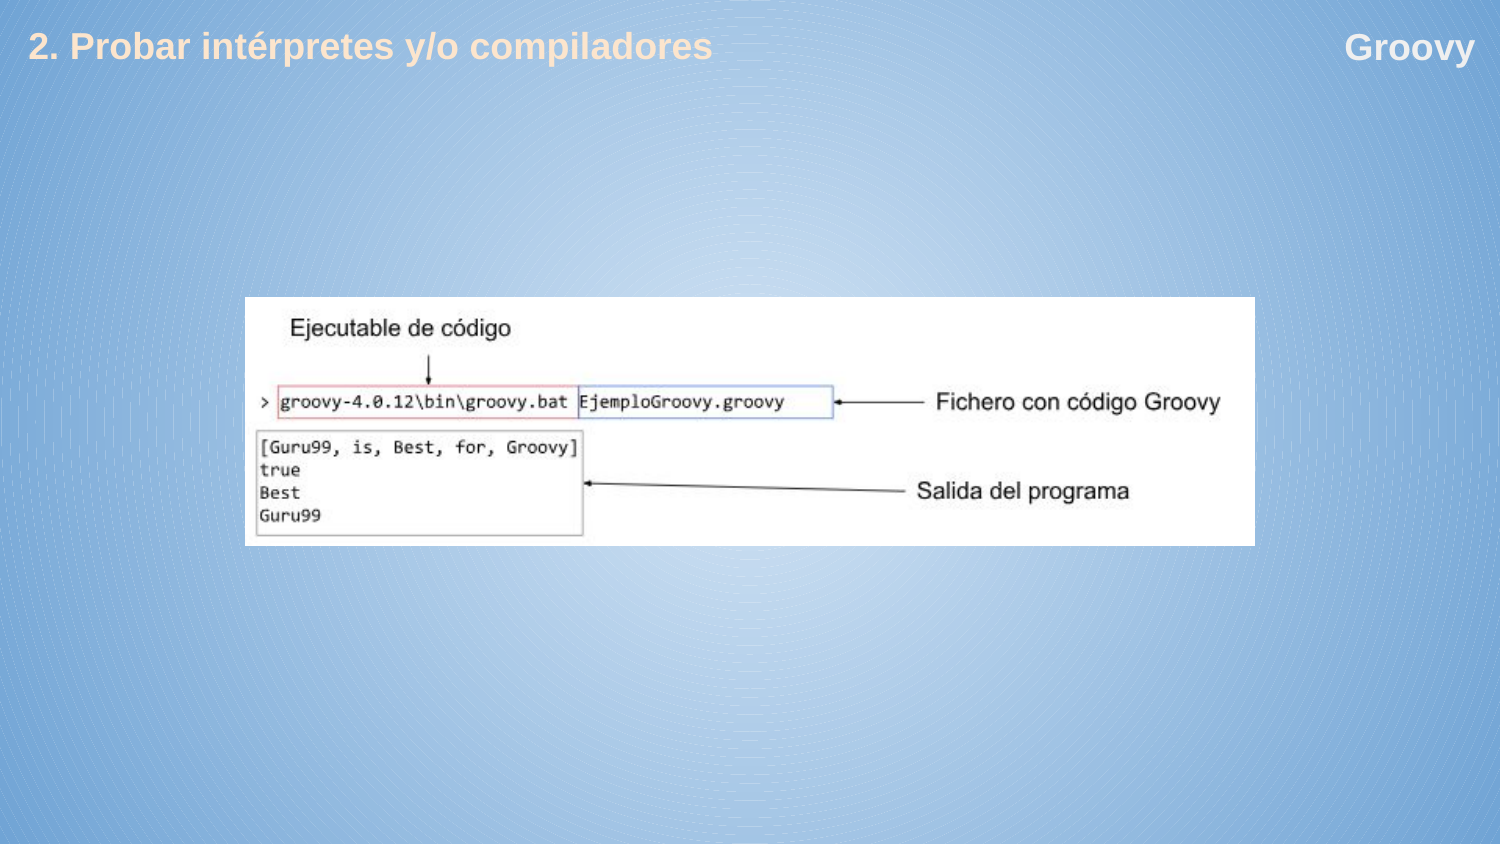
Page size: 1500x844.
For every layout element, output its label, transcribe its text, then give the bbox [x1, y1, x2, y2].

text_box 2. Probar intérpretes y/o compiladores [28, 22, 724, 68]
text_box Groovy [1344, 22, 1486, 68]
picture [244, 297, 1255, 547]
